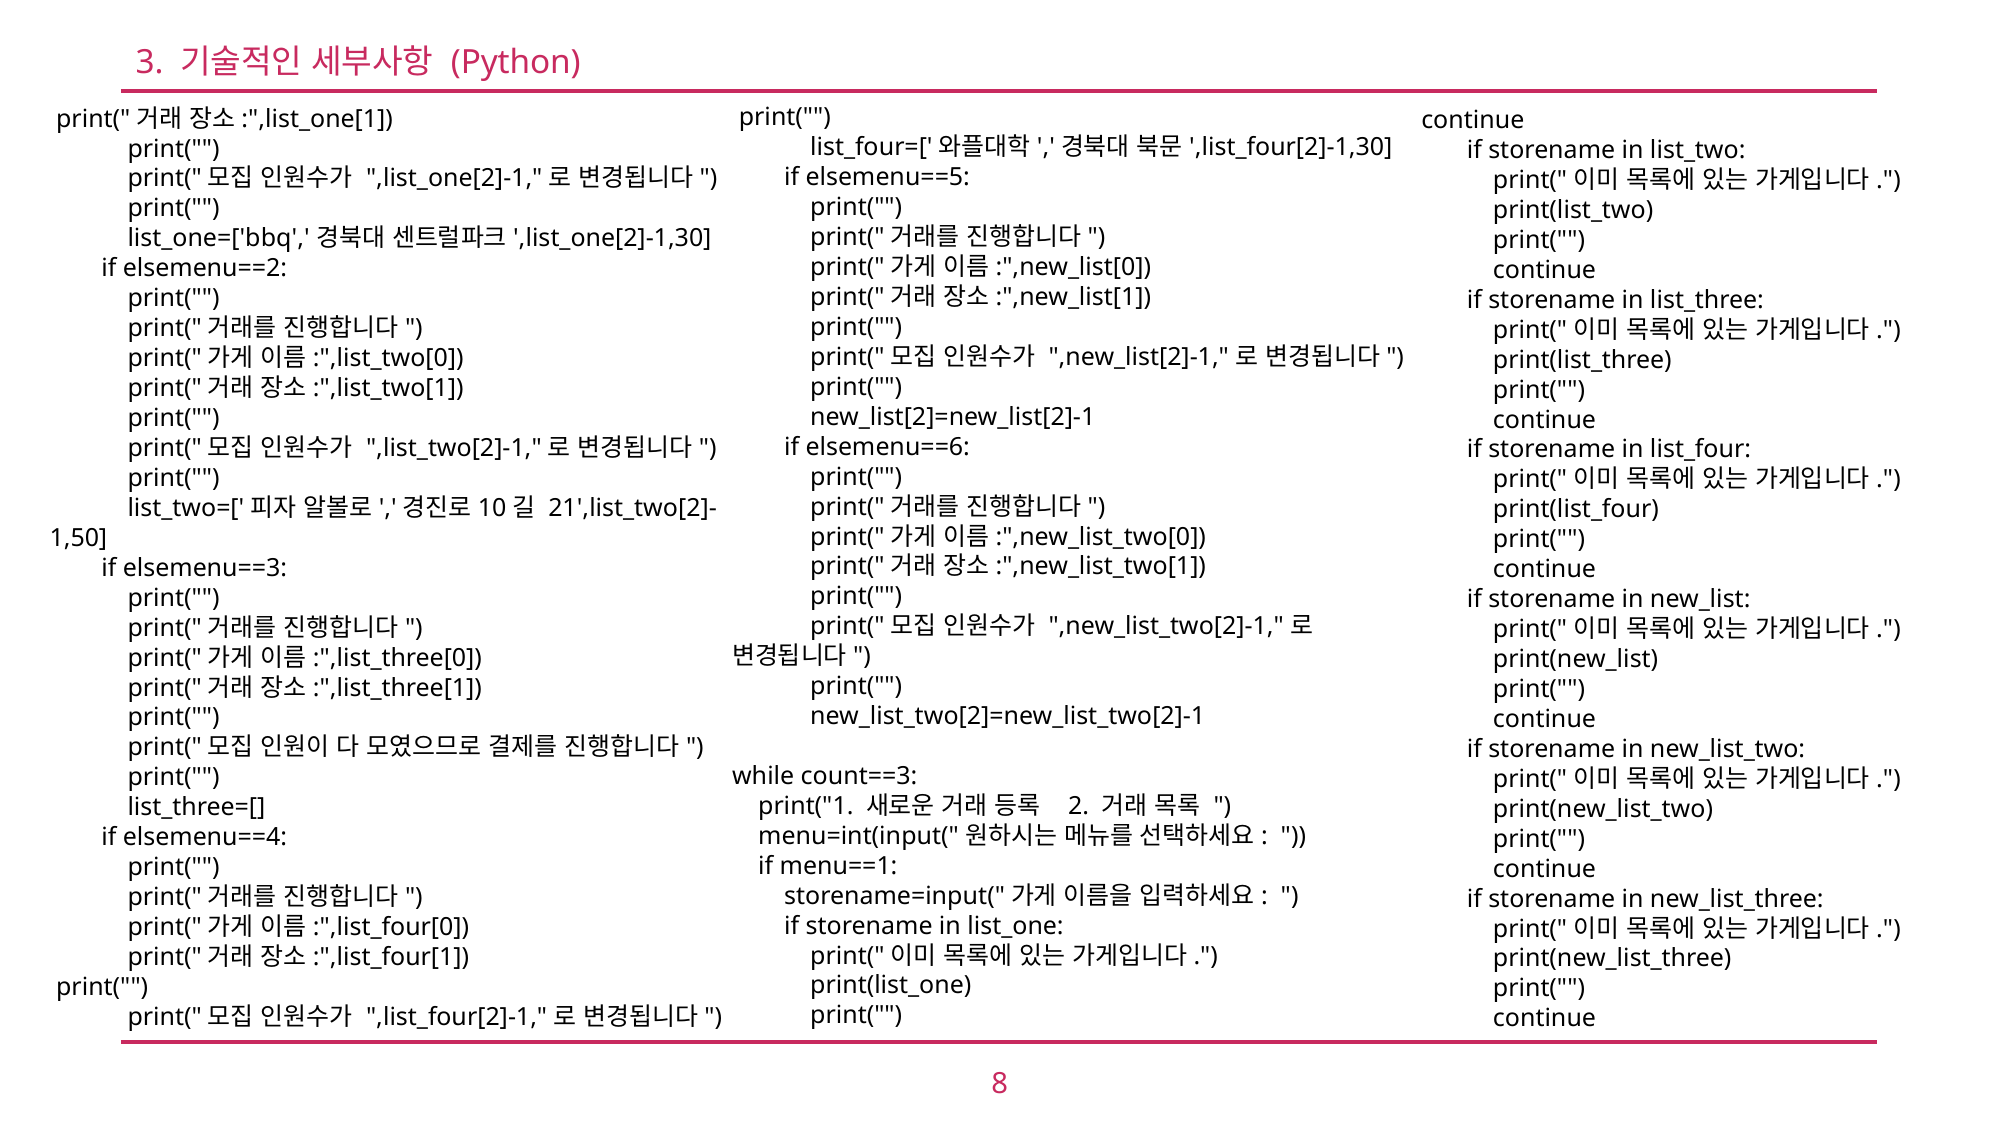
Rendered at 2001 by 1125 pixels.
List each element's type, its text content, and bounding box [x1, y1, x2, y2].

text_box 8 [976, 1057, 1022, 1108]
text_box continue if storename in list_two: print("이미 목록에 있는 가게입니다.") print(list_two) print("") continue if storename in list_three: print("이미 목록에 있는 가게입니다.") print(list_three) print("") continue if storename in list_four: print("이미 목록에 있는 가게입니다.") print(list_four) print("") continue if storename in new_list: print("이미 목록에 있는 가게입니다.") print(new_list) print("") continue if storename in new_list_two: print("이미 목록에 있는 가게입니다.") print(new_list_two) print("") continue if storename in new_list_three: print("이미 목록에 있는 가게입니다.") print(new_list_three) print("") continue [1400, 96, 2000, 1040]
text_box print("") list_four=['와플대학','경북대 북문',list_four[2]-1,30] if elsemenu==5: print("") print("거래를 진행합니다") print("가게 이름:",new_list[0]) print("거래 장소:",new_list[1]) print("") print("모집 인원수가 ",new_list[2]-1,"로 변경됩니다") print("") new_list[2]=new_list[2]-1 if elsemenu==6: print("") print("거래를 진행합니다") print("가게 이름:",new_list_two[0]) print("거래 장소:",new_list_two[1]) print("") print("모집 인원수가 ",new_list_two[2]-1,"로 변경됩니다") print("") new_list_two[2]=new_list_two[2]-1 while count==3: print("1. 새로운 거래 등록 2. 거래 목록 ") menu=int(input("원하시는 메뉴를 선택하세요: ")) if menu==1: storename=input("가게 이름을 입력하세요: ") if storename in list_one: print("이미 목록에 있는 가게입니다.") print(list_one) print("") [717, 93, 1433, 1037]
text_box 3. 기술적인 세부사항 (Python) [120, 32, 1250, 88]
text_box print("거래 장소:",list_one[1]) print("") print("모집 인원수가 ",list_one[2]-1,"로 변경됩니다") print("") list_one=['bbq','경북대 센트럴파크',list_one[2]-1,30] if elsemenu==2: print("") print("거래를 진행합니다") print("가게 이름:",list_two[0]) print("거래 장소:",list_two[1]) print("") print("모집 인원수가 ",list_two[2]-1,"로 변경됩니다") print("") list_two=['피자 알볼로','경진로10길 21',list_two[2]-1,50] if elsemenu==3: print("") print("거래를 진행합니다") print("가게 이름:",list_three[0]) print("거래 장소:",list_three[1]) print("") print("모집 인원이 다 모였으므로 결제를 진행합니다") print("") list_three=[] if elsemenu==4: print("") print("거래를 진행합니다") print("가게 이름:",list_four[0]) print("거래 장소:",list_four[1]) print("") print("모집 인원수가 ",list_four[2]-1,"로 변경됩니다") [34, 94, 751, 1068]
